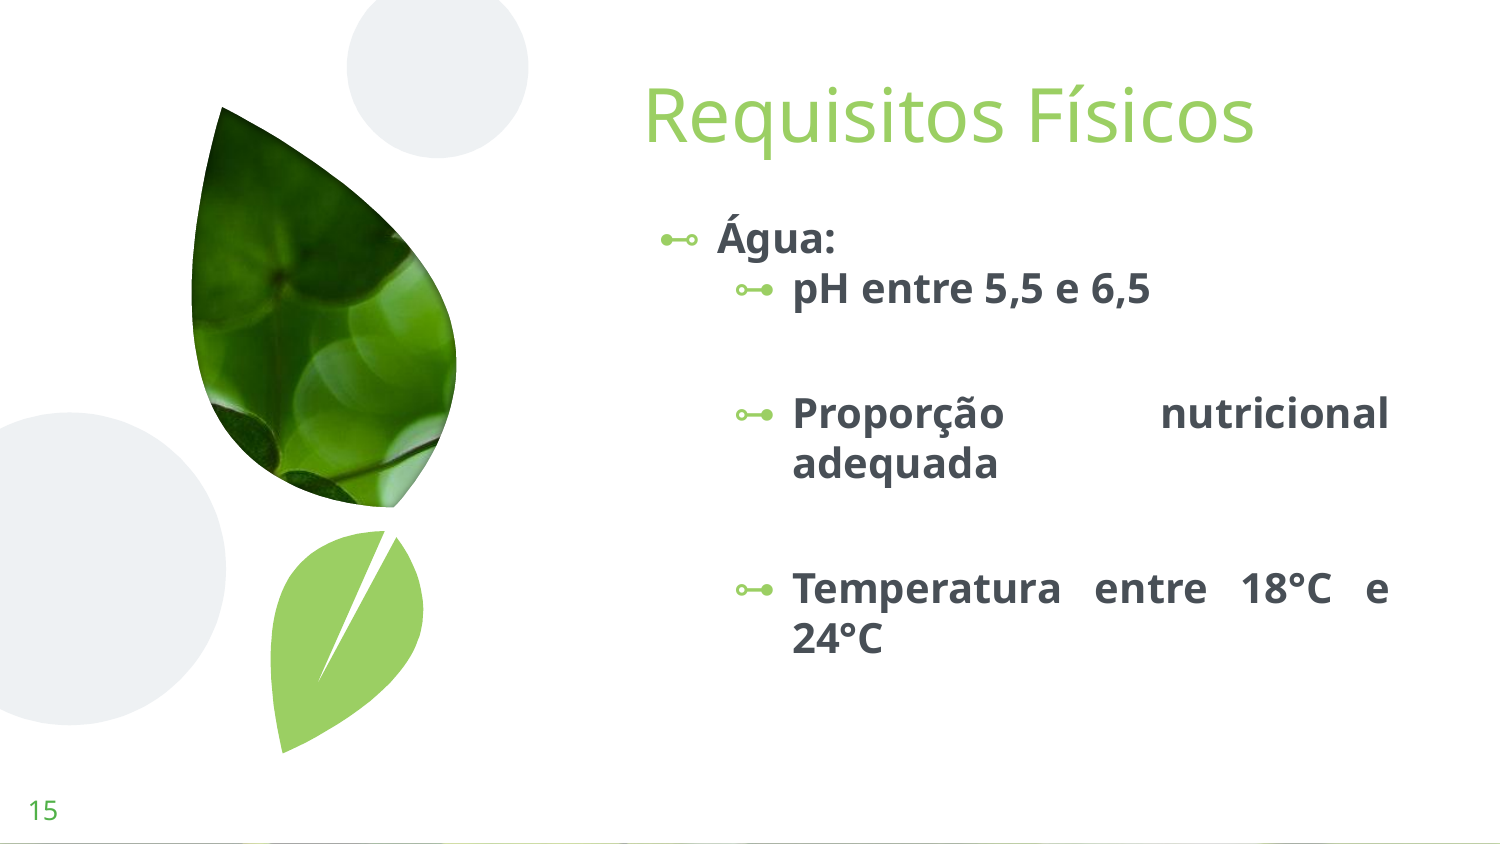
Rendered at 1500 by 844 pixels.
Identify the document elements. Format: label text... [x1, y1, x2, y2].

title Requisitos Físicos [626, 59, 1425, 173]
picture [192, 108, 456, 507]
text_box Água: pH entre 5,5 e 6,5 Proporção nutricional adequada Temperatura entre 18°C e 24°C [626, 191, 1406, 684]
slide_number ‹#› [12, 779, 103, 844]
